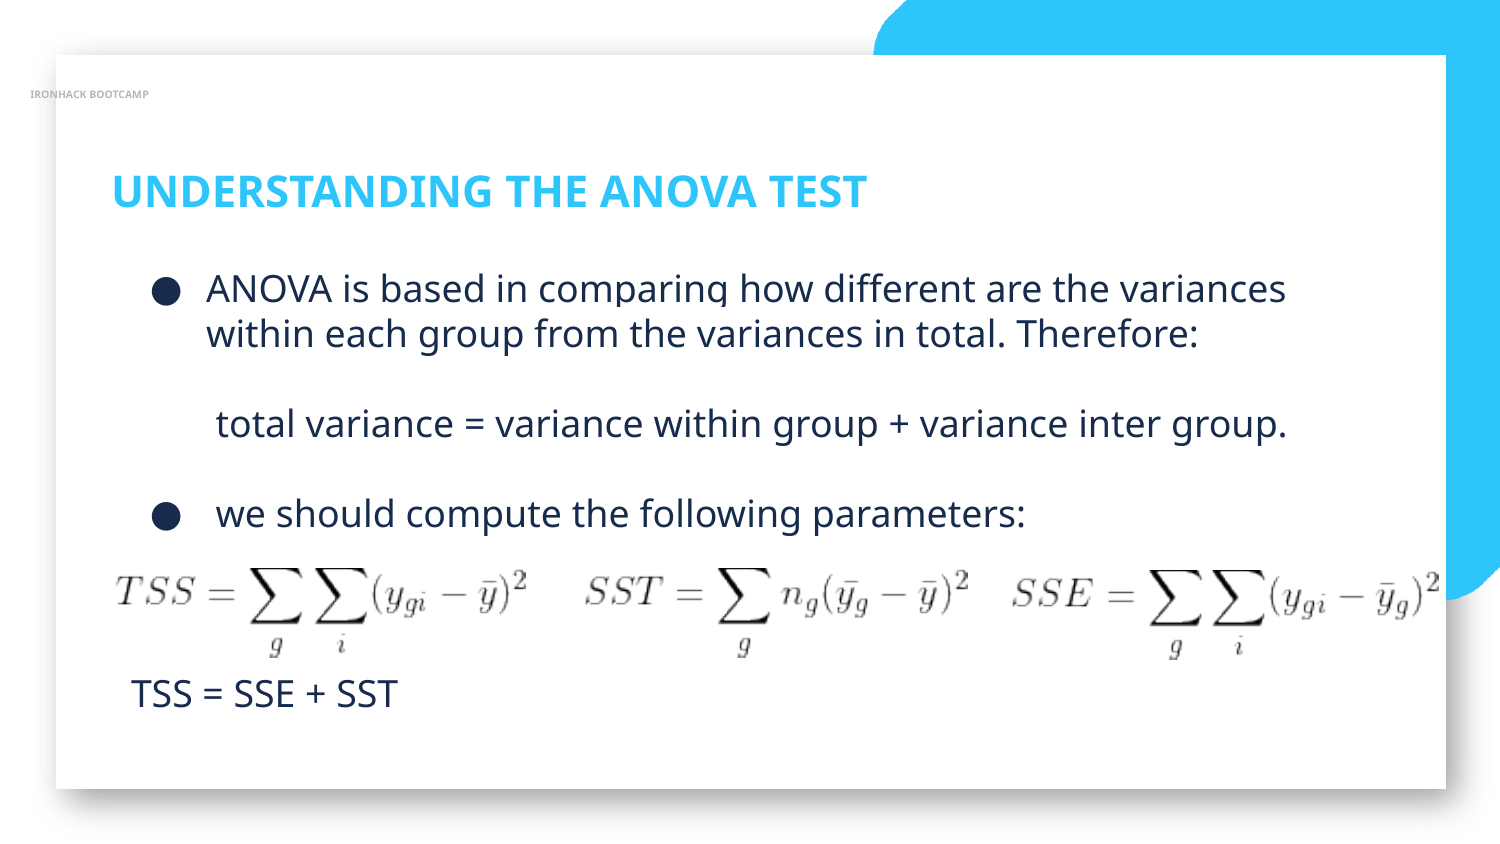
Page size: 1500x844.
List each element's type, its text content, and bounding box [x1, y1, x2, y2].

picture [0, 0, 1500, 844]
text_box ANOVA is based in comparing how different are the variances within each group from the variances in total. Therefore: total variance = variance within group + variance inter group. we should compute the following parameters: TSS = SSE + SST [115, 249, 1389, 733]
text_box UNDERSTANDING THE ANOVA TEST [96, 149, 1417, 266]
text_box IRONHACK BOOTCAMP [15, 71, 354, 108]
